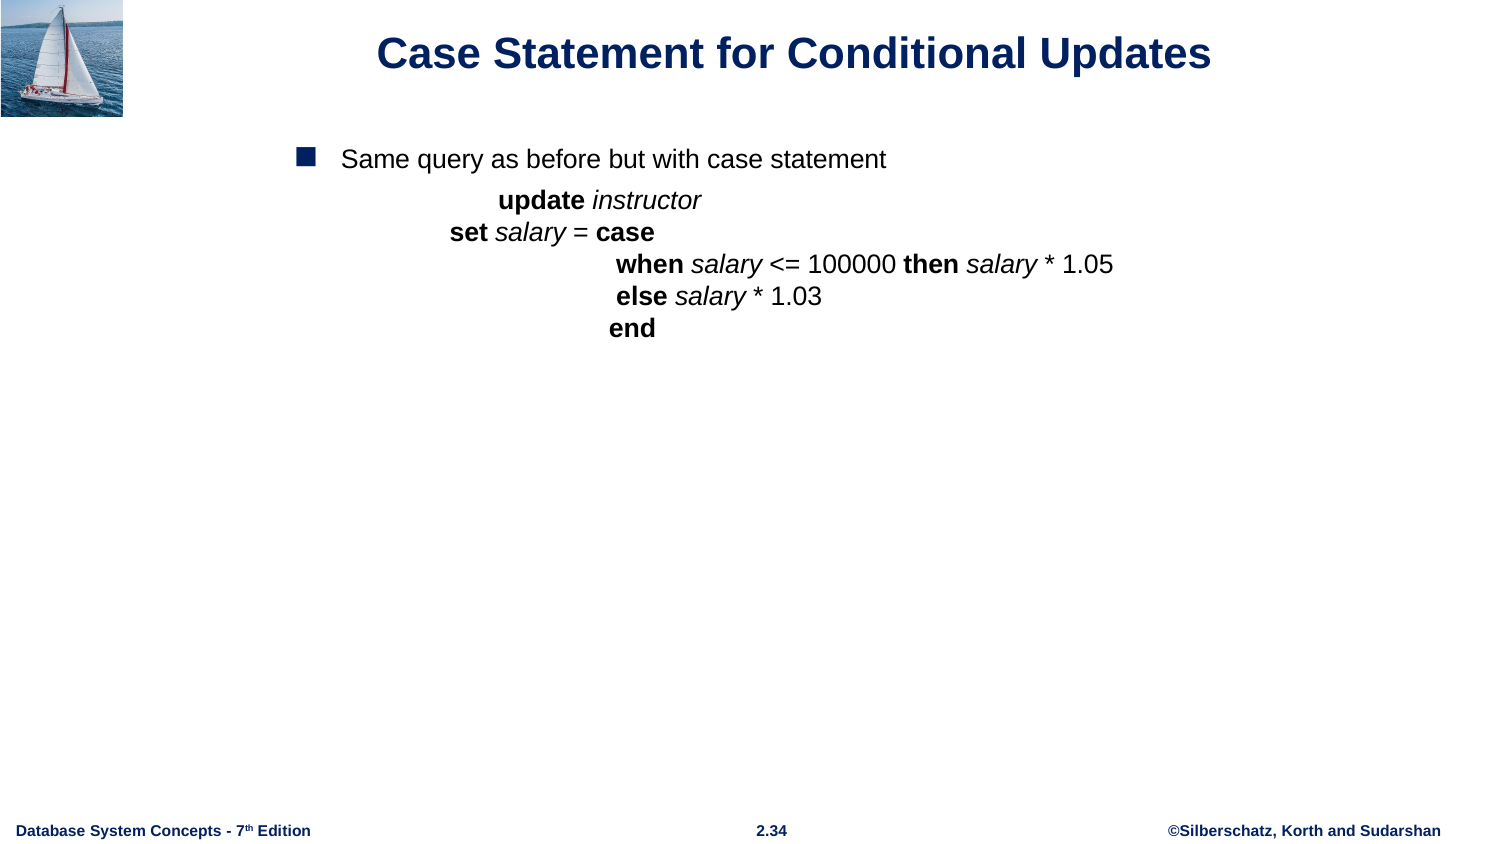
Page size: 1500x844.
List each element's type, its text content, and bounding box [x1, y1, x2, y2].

title Case Statement for Conditional Updates [297, 9, 1292, 86]
picture [0, 0, 123, 117]
list Same query as before but with case statement update instructor set salary = case when salary <= 100000 then salary * 1.05 else salary * 1.03 end [283, 134, 1173, 452]
